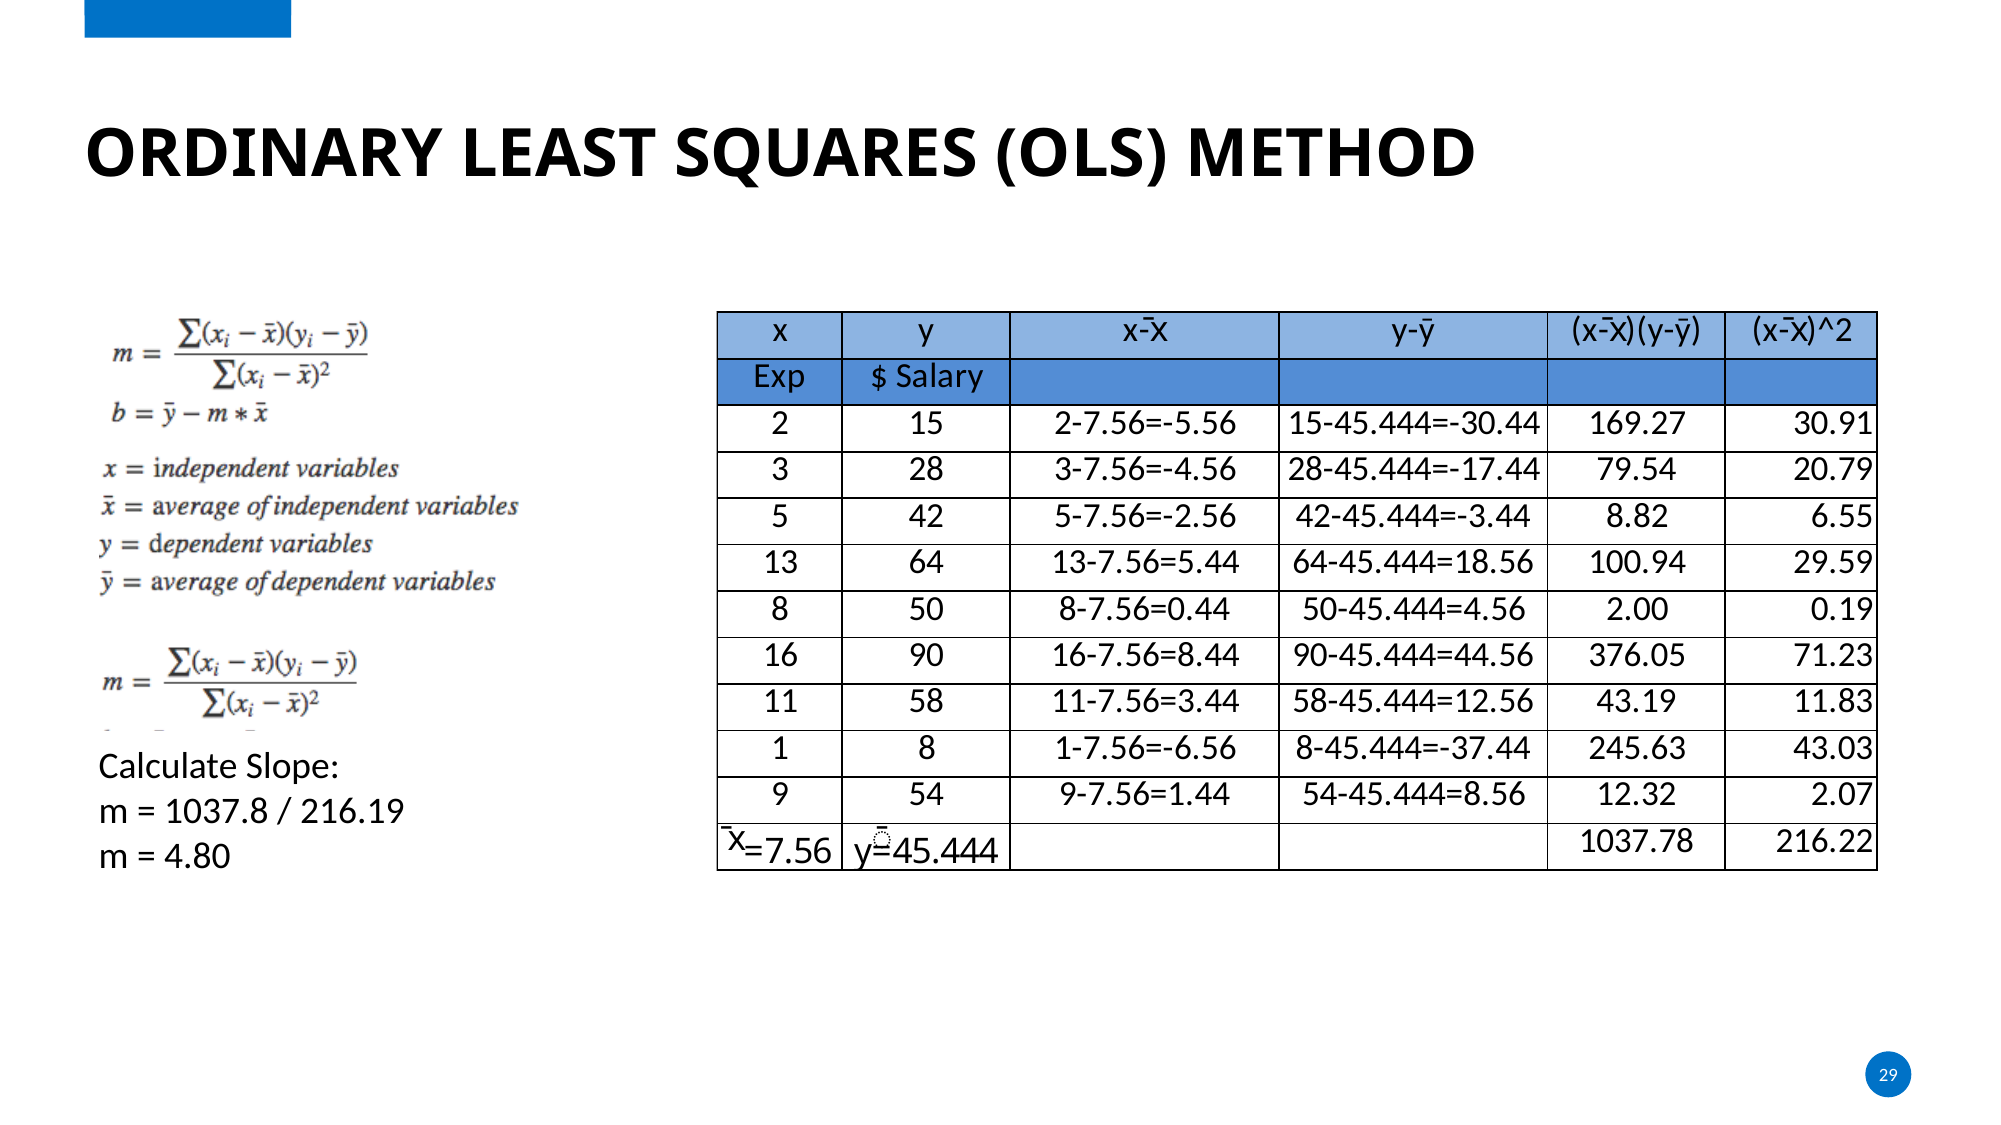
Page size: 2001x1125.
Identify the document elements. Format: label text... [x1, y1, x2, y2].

picture [716, 311, 1880, 873]
picture [89, 640, 382, 731]
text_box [99, 311, 541, 617]
text_box Calculate Slope: m = 1037.8 / 216.19 m = 4.80 [83, 733, 661, 973]
title Ordinary Least Squares (OLS) Method [84, 40, 1914, 192]
slide_number 29 [1864, 1059, 1913, 1090]
